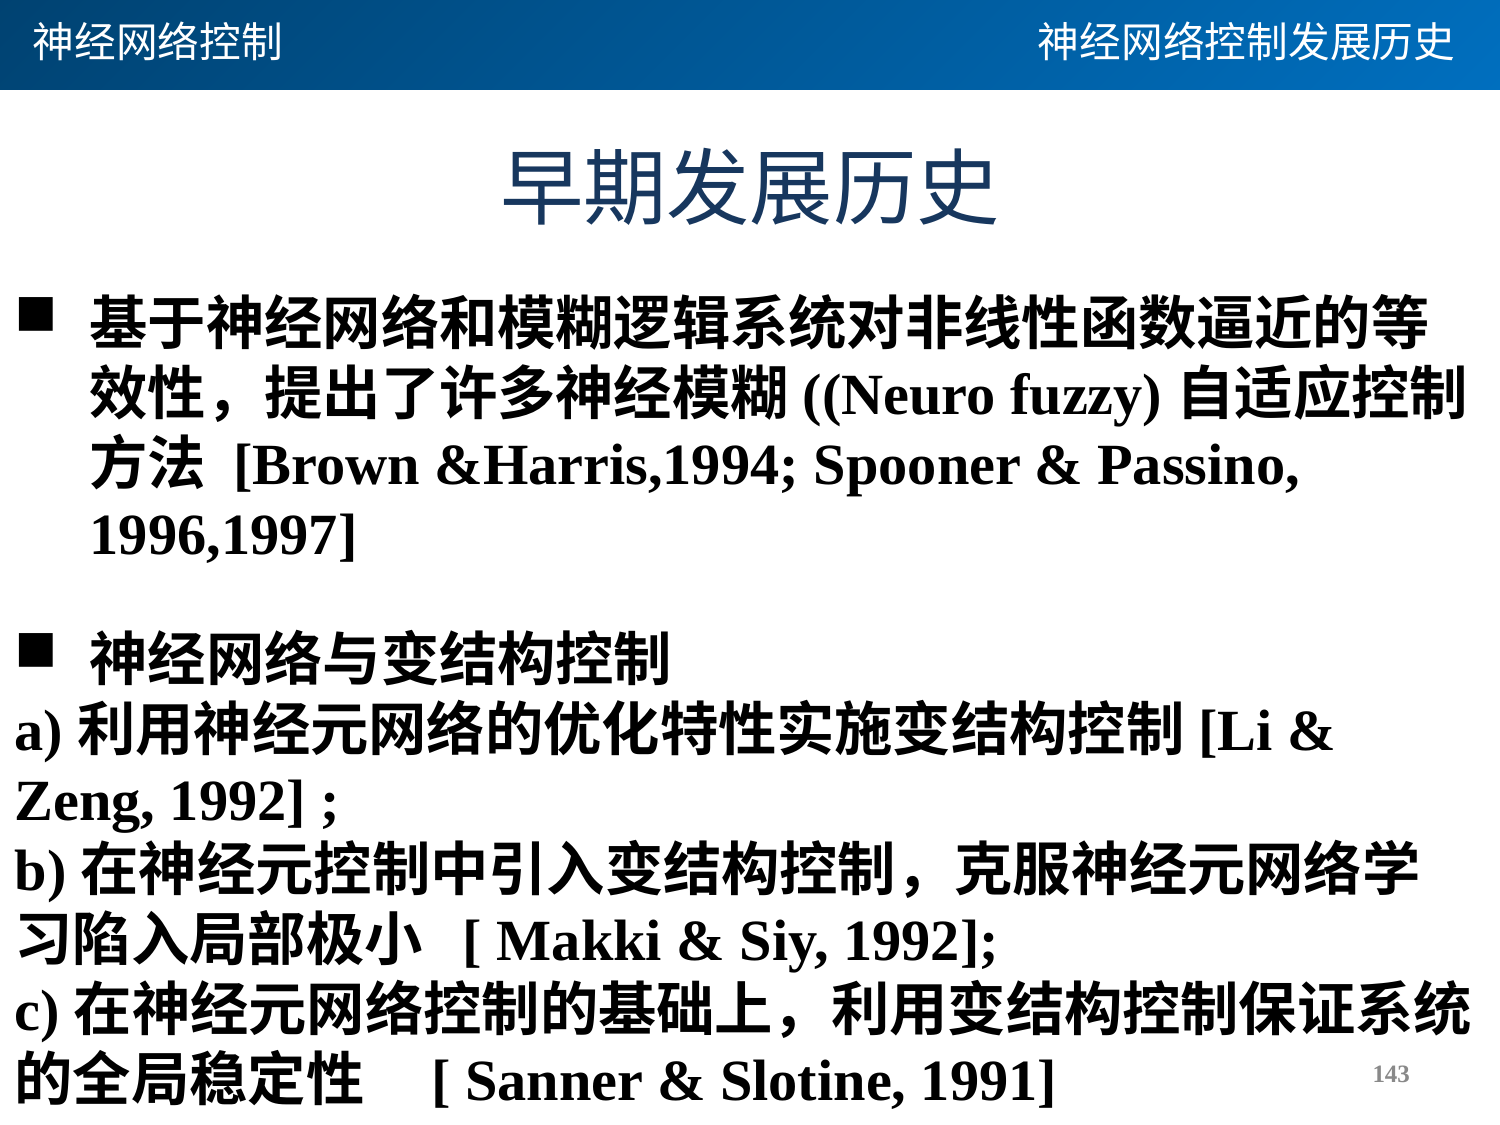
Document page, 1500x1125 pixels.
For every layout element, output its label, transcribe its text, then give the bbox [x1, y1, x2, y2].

text_box 基于神经网络和模糊逻辑系统对非线性函数逼近的等效性，提出了许多神经模糊((Neuro fuzzy)自适应控制方法 [Brown &Harris,1994; Spooner & Passino, 1996,1997] [0, 278, 1488, 574]
title 早期发展历史 [75, 91, 1425, 278]
text_box 神经网络与变结构控制 a)利用神经元网络的优化特性实施变结构控制[Li & Zeng, 1992] ; b)在神经元控制中引入变结构控制，克服神经元网络学习陷入局部极小 [ Makki & Siy, 1992]; c)在神经元网络控制的基础上，利用变结构控制保证系统的全局稳定性 [ Sanner & Slotine, 1991] [0, 615, 1488, 1120]
list 神经网络控制 [17, 8, 313, 80]
list 神经网络控制发展历史 [1009, 8, 1471, 80]
